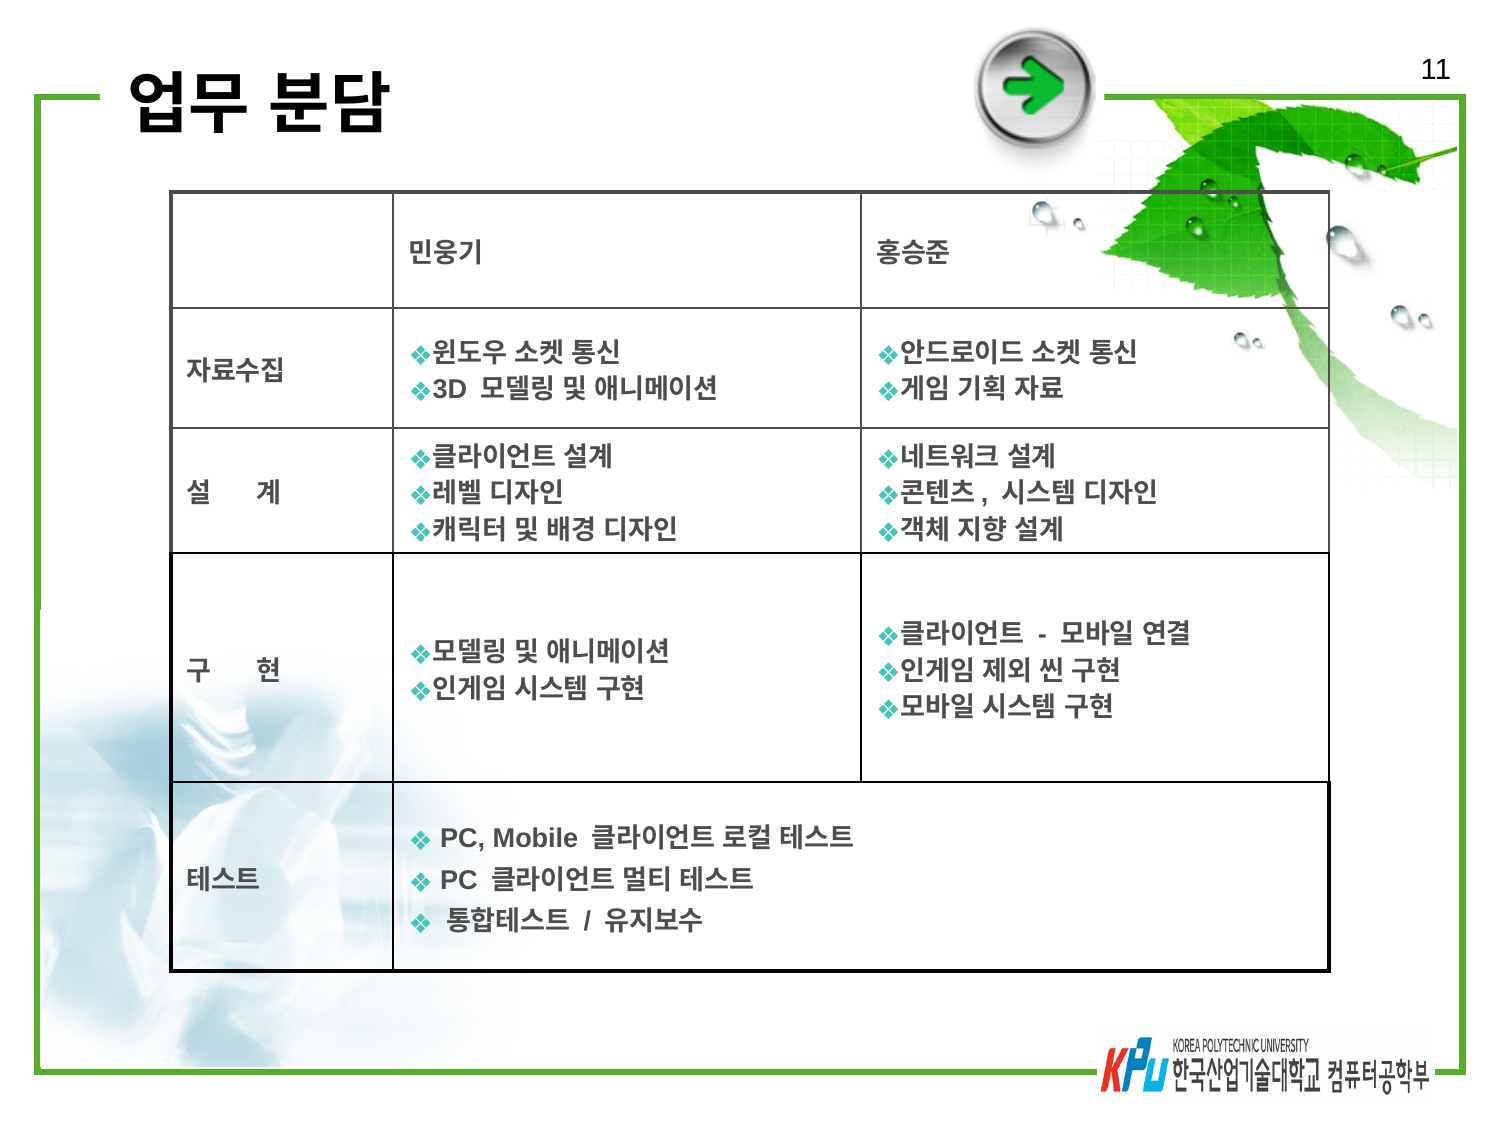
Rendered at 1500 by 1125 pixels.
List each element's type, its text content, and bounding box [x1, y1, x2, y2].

table_cell 자료수집 [173, 309, 392, 427]
picture [40, 610, 554, 1067]
table_header 홍승준 [862, 194, 1328, 307]
table_header 민웅기 [394, 194, 860, 307]
table_cell 네트워크 설계 콘텐츠, 시스템 디자인 객체 지향 설계 [862, 429, 1328, 552]
text_box 11 [1116, 42, 1467, 83]
title 업무 분담 [112, 54, 875, 147]
table_cell 안드로이드 소켓 통신 게임 기획 자료 [862, 309, 1328, 427]
table_cell 테스트 [173, 783, 392, 969]
picture [974, 27, 1457, 518]
table_cell 클라이언트 - 모바일 연결 인게임 제외 씬 구현 모바일 시스템 구현 [862, 554, 1328, 781]
table_cell 설 계 [173, 429, 392, 552]
table_cell 구 현 [173, 554, 392, 781]
table_cell 모델링 및 애니메이션 인게임 시스템 구현 [394, 554, 860, 781]
table_cell 클라이언트 설계 레벨 디자인 캐릭터 및 배경 디자인 [394, 429, 860, 552]
picture [1097, 1024, 1435, 1106]
table_cell PC, Mobile 클라이언트 로컬 테스트 PC 클라이언트 멀티 테스트 통합테스트 / 유지보수 [394, 783, 1327, 969]
table_header [173, 194, 392, 307]
table_cell 윈도우 소켓 통신 3D 모델링 및 애니메이션 [394, 309, 860, 427]
